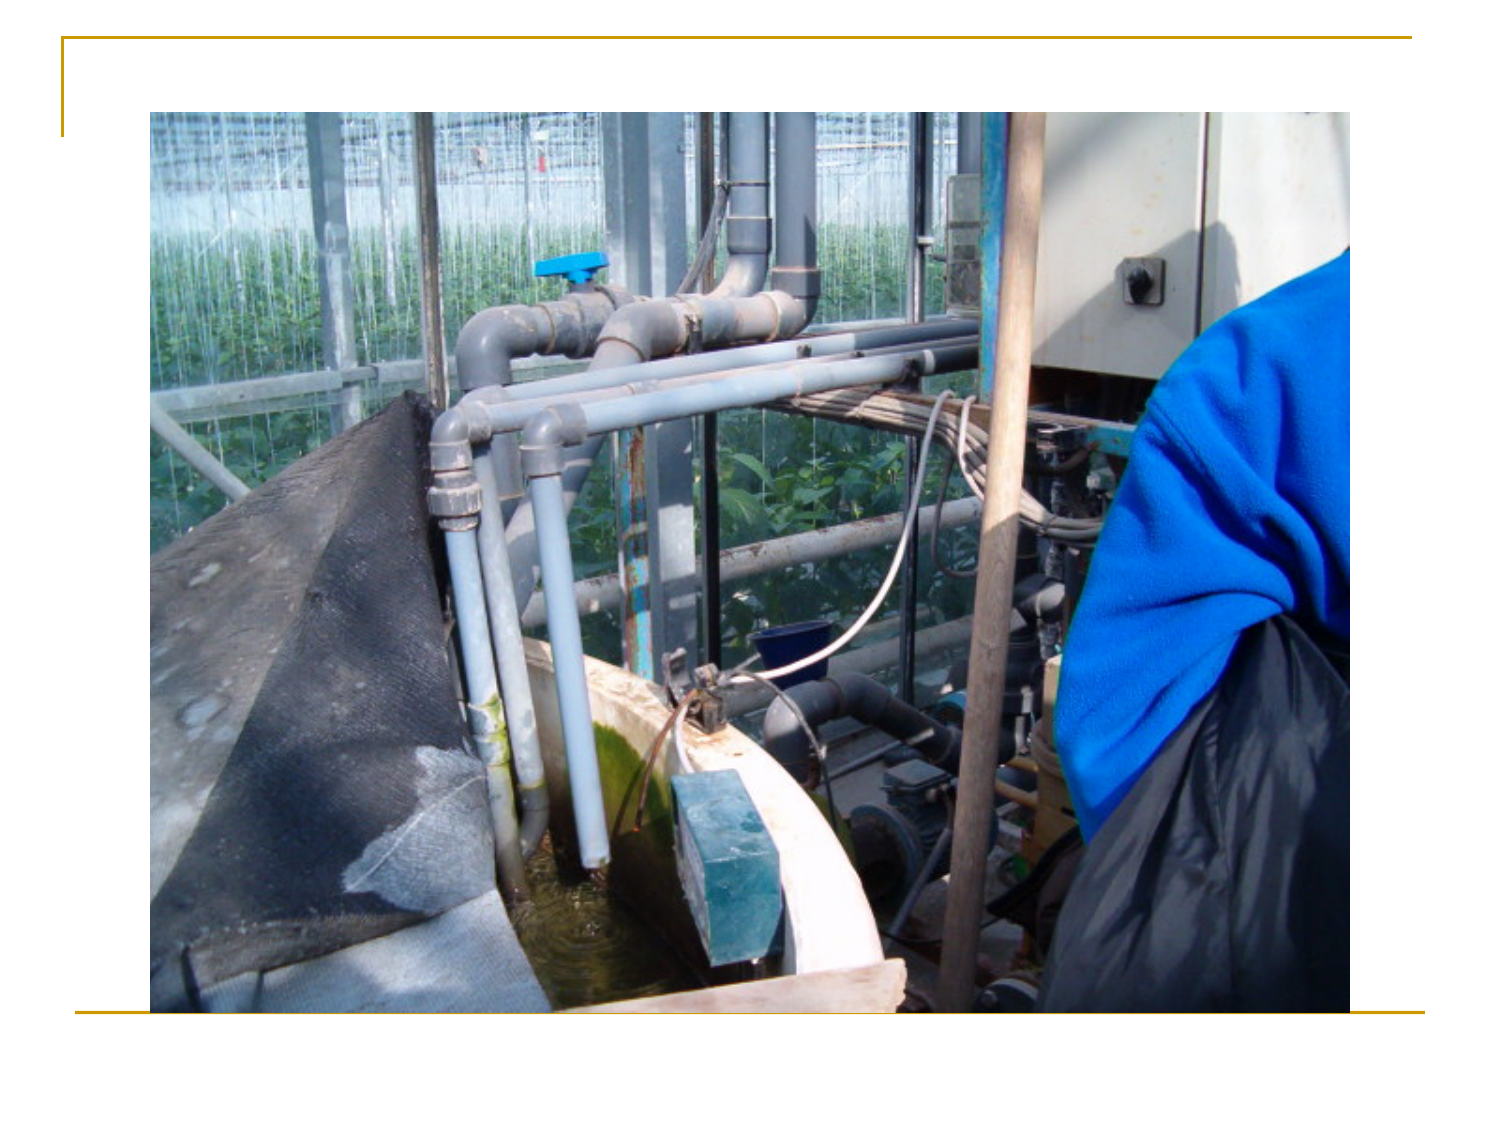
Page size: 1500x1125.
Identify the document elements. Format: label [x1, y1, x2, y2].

picture [149, 112, 1351, 1013]
